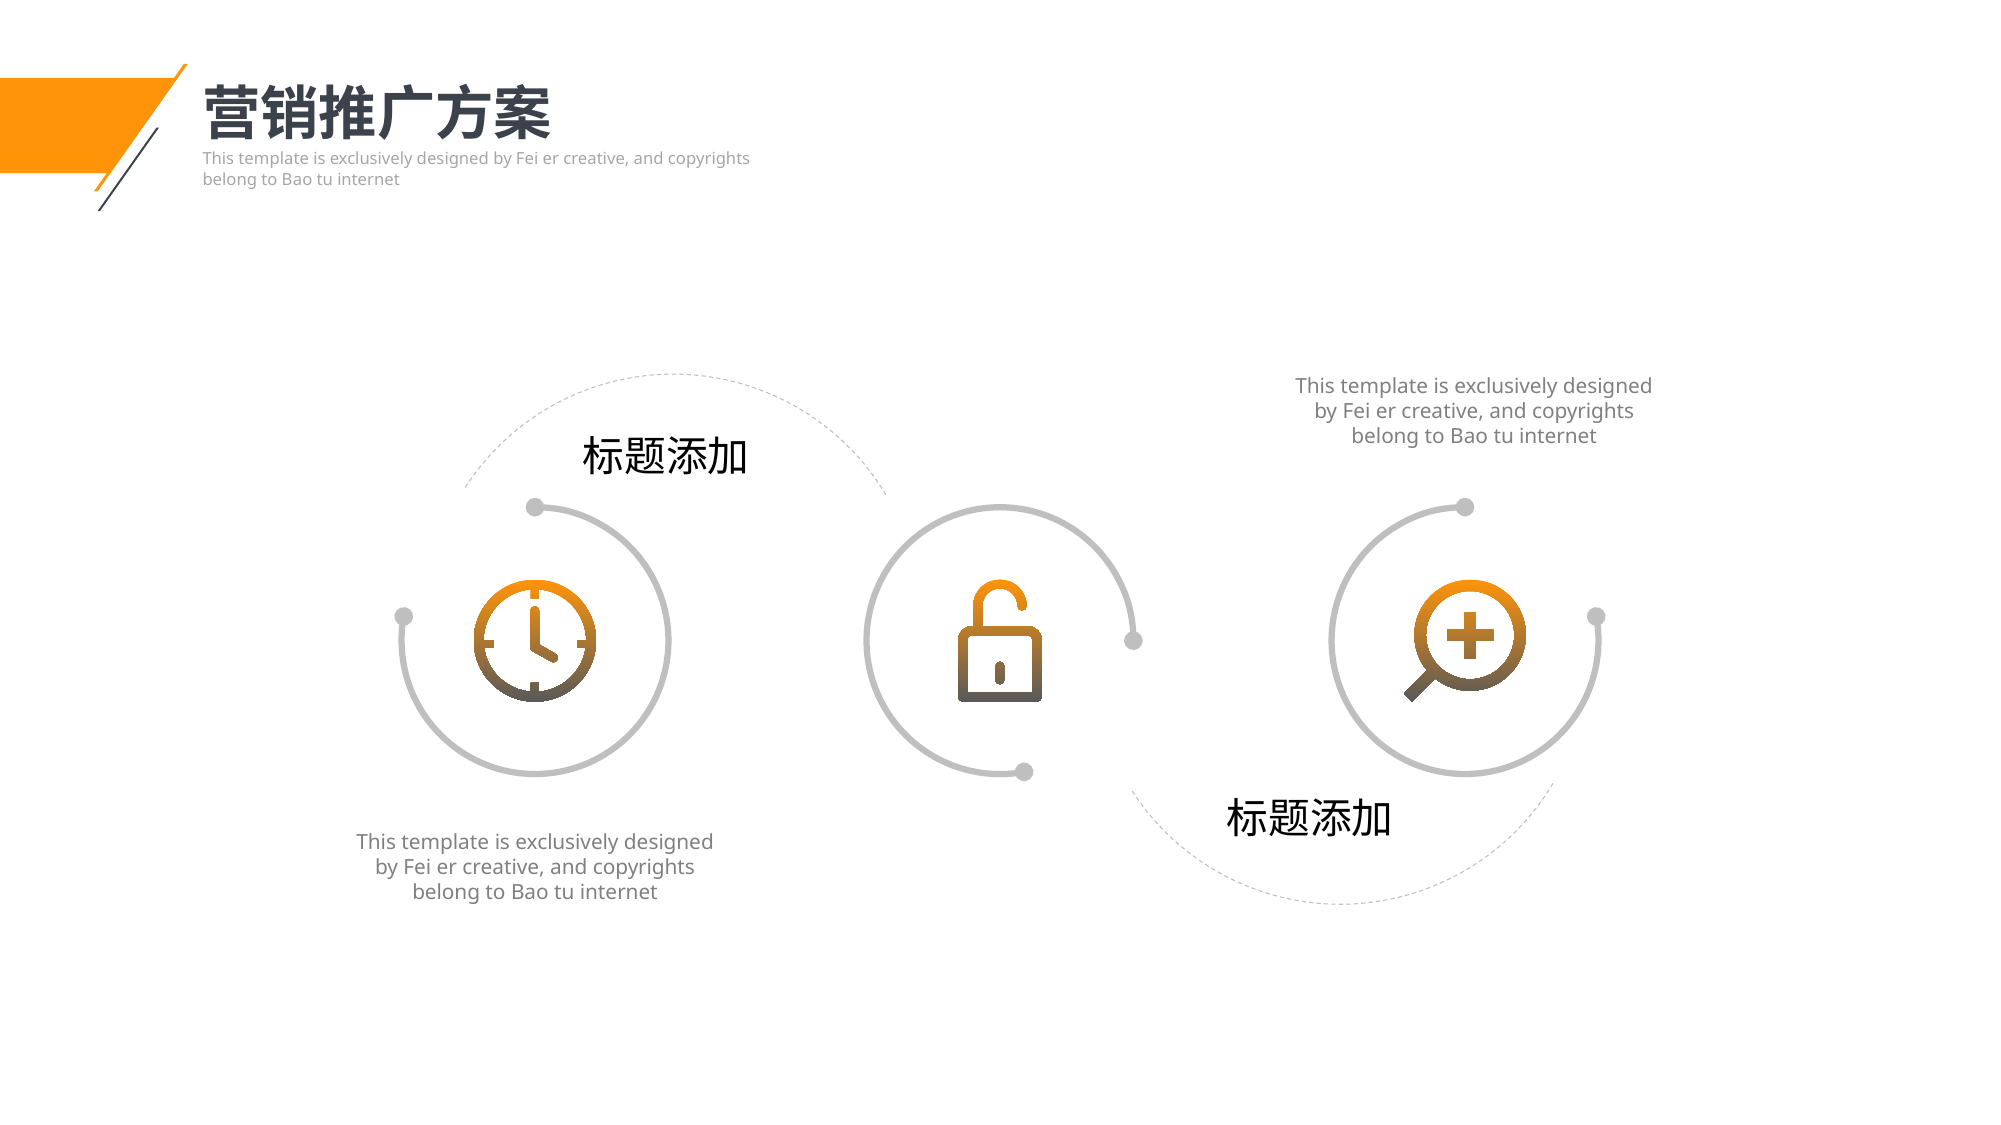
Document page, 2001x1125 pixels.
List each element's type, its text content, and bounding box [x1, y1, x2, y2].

text_box [957, 578, 1043, 703]
text_box [464, 373, 888, 622]
text_box 标题添加 [567, 422, 790, 488]
text_box [1416, 610, 1603, 762]
text_box This template is exclusively designed by Fei er creative, and copyrights belong to Bao tu internet [1266, 365, 1682, 455]
text_box [1428, 593, 1513, 678]
text_box [91, 62, 190, 193]
text_box [865, 506, 1140, 778]
text_box [1330, 500, 1472, 692]
text_box [0, 76, 178, 175]
text_box [397, 533, 670, 776]
text_box [1402, 578, 1527, 704]
text_box 标题添加 [1211, 784, 1434, 850]
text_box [187, 68, 790, 197]
text_box [1131, 656, 1555, 905]
text_box [95, 126, 161, 213]
text_box This template is exclusively designed by Fei er creative, and copyrights belong to Bao tu internet [327, 821, 743, 911]
text_box [472, 578, 598, 703]
